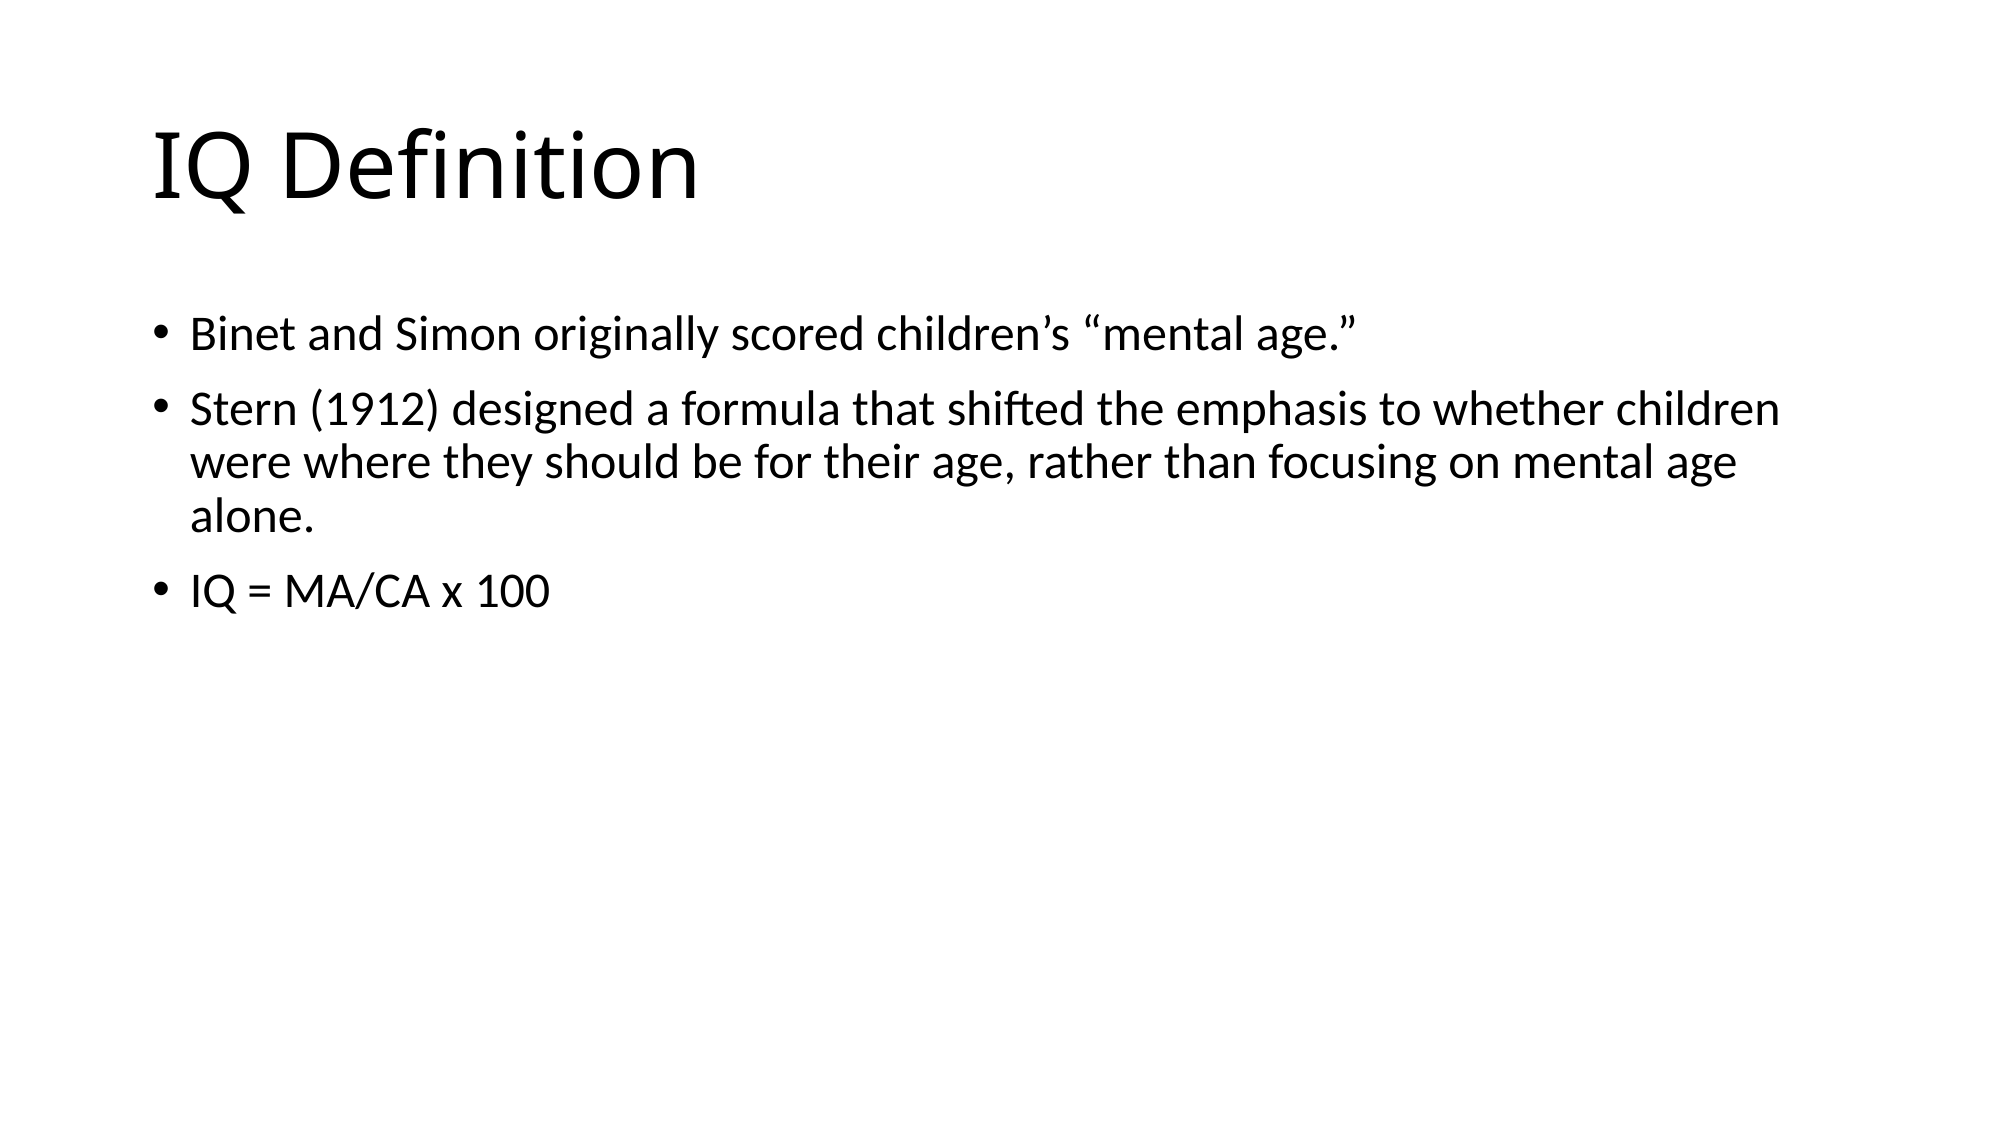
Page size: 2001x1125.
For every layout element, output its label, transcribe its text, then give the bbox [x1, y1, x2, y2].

title IQ Definition [137, 59, 1863, 278]
list Binet and Simon originally scored children’s “mental age.” Stern (1912) designed a formula that shifted the emphasis to whether children were where they should be for their age, rather than focusing on mental age alone. IQ = MA/CA x 100 [137, 299, 1863, 1014]
